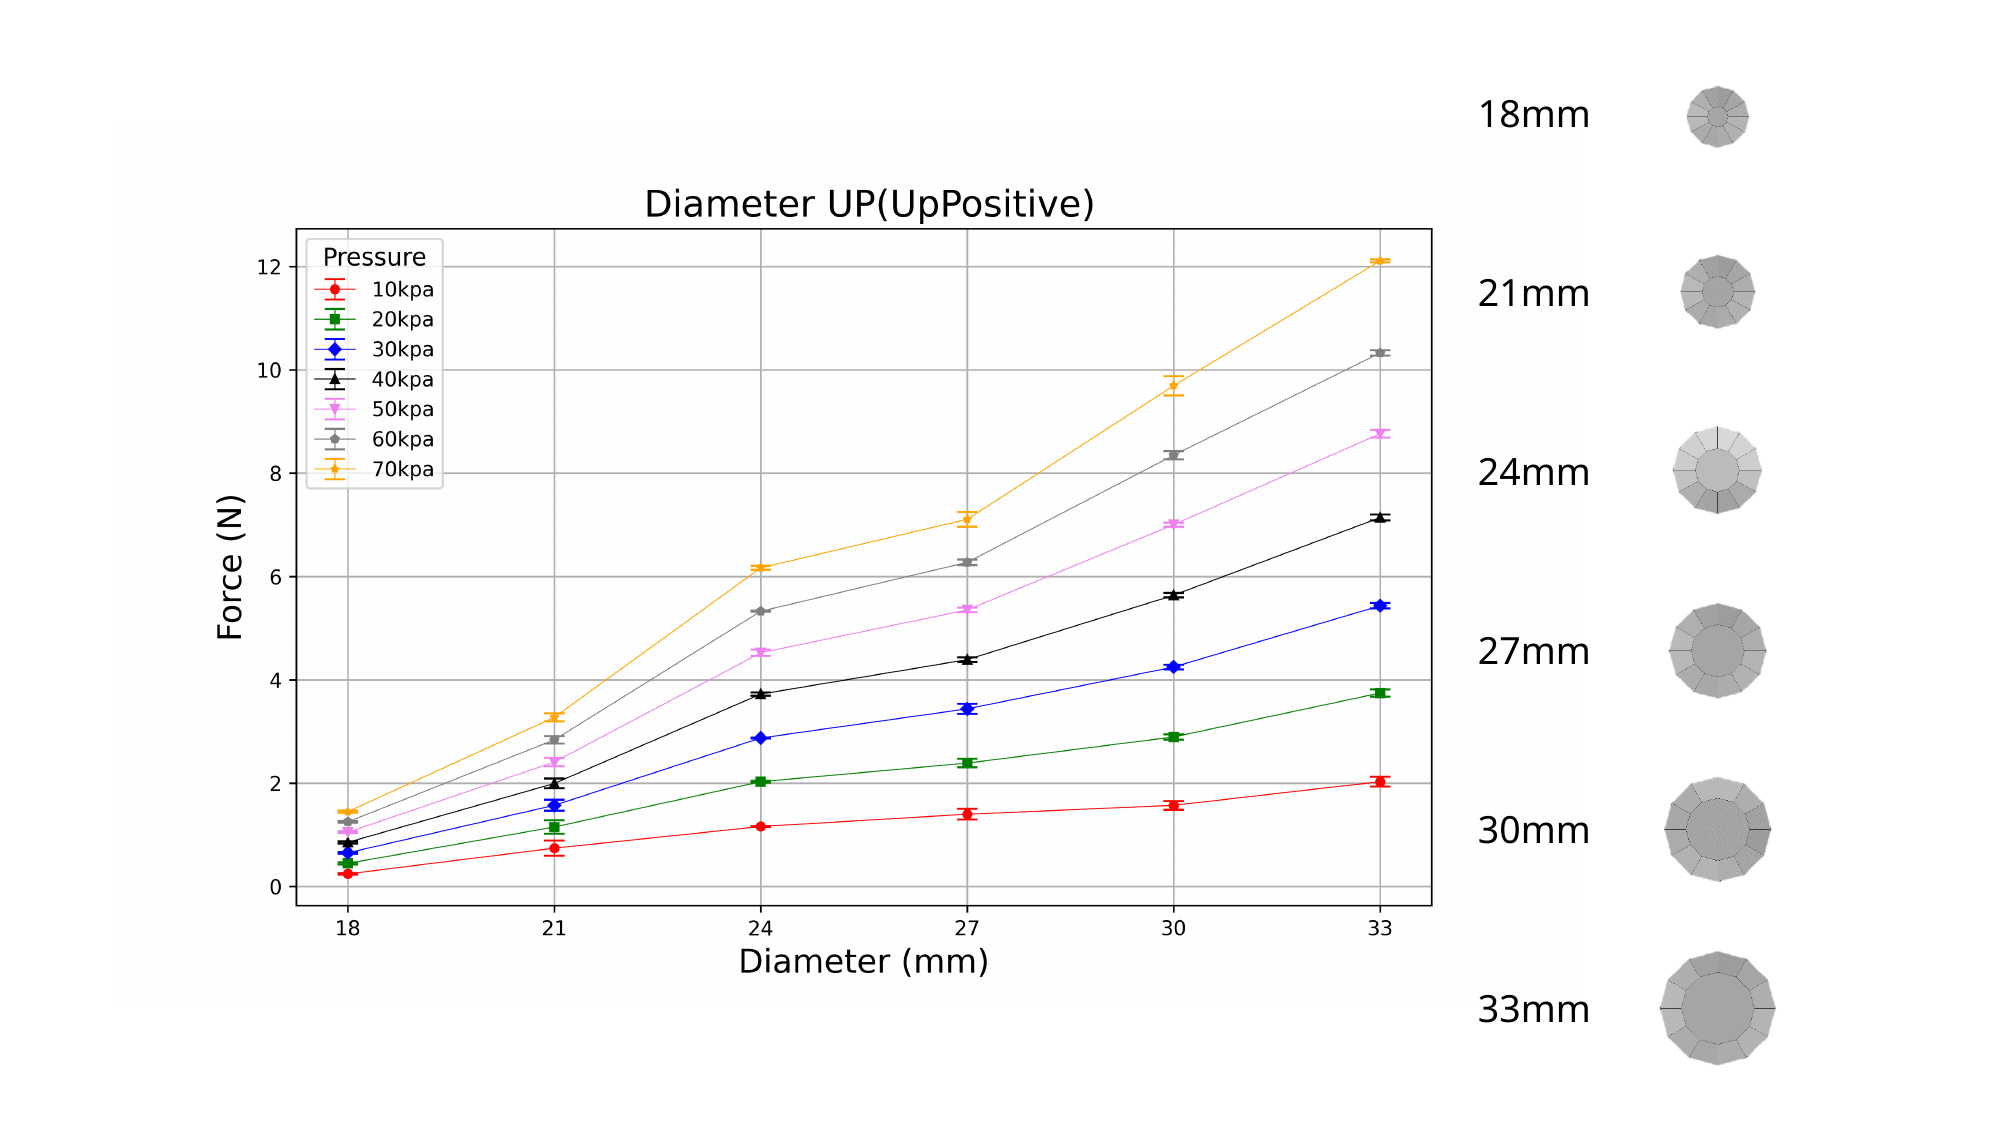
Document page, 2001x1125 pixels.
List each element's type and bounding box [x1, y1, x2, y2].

picture [112, 122, 1464, 1003]
text_box [1464, 1, 1971, 1124]
